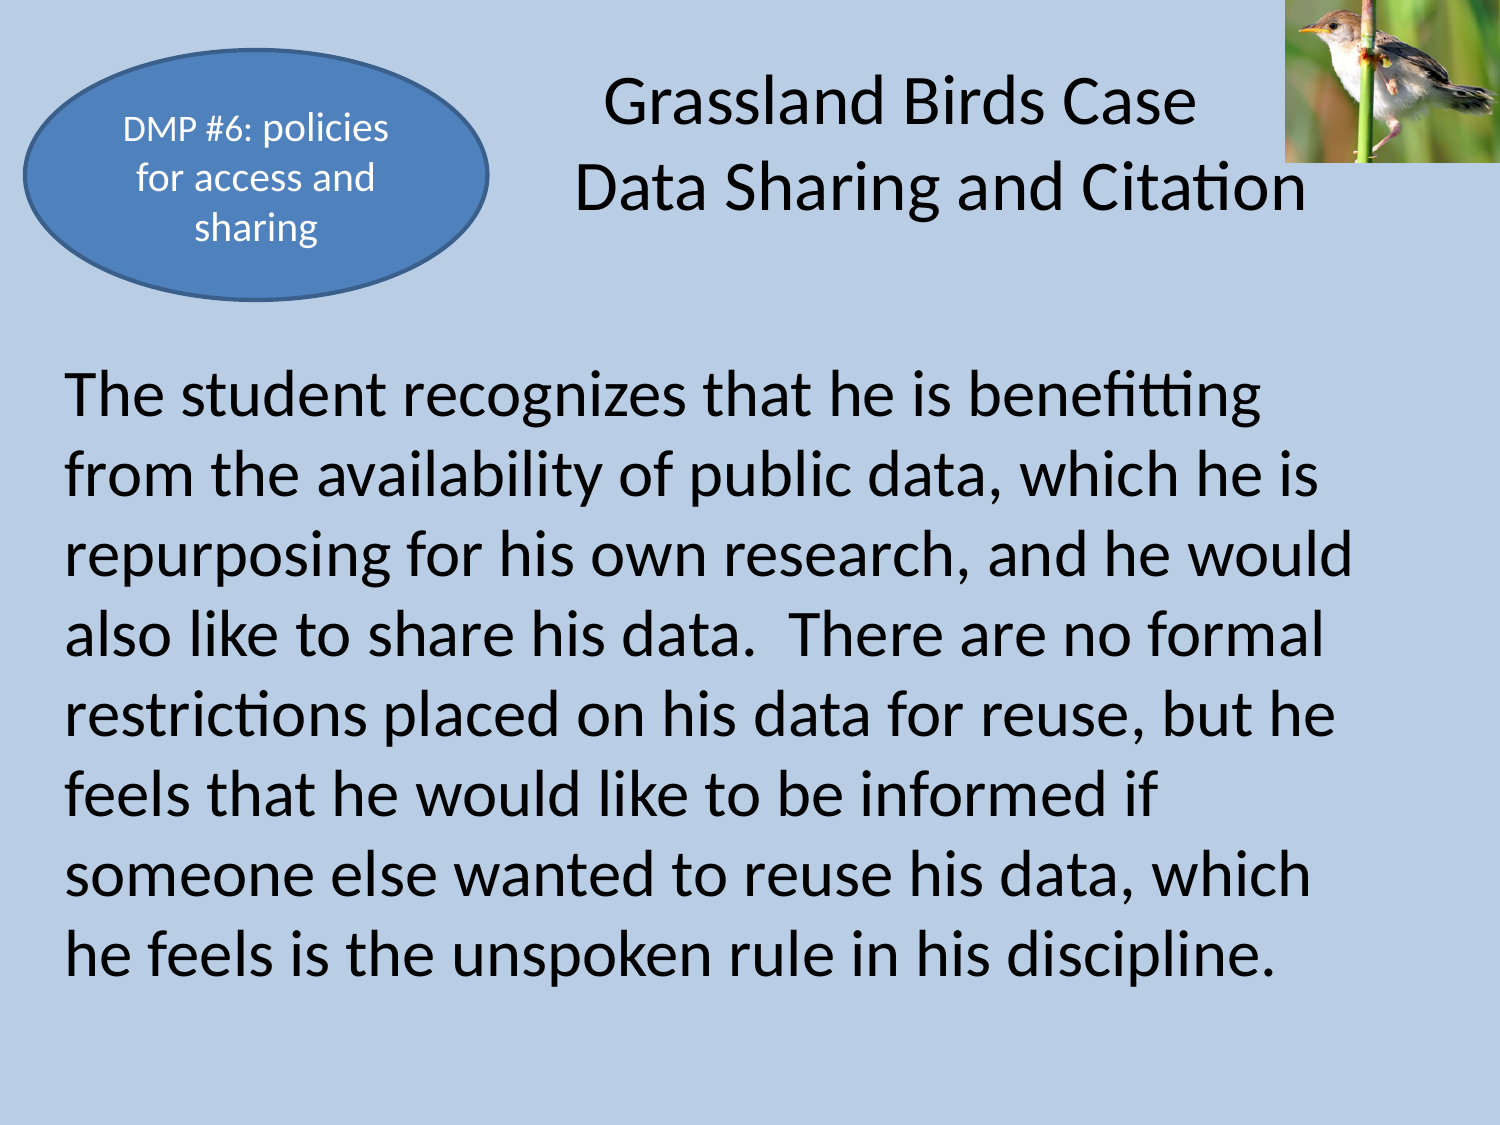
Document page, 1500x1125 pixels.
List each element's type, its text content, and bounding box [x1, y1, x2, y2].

title Grassland Birds Case Data Sharing and Citation [137, 45, 1425, 233]
text_box DMP #6: policies for access and sharing [22, 47, 490, 303]
text_box The student recognizes that he is benefitting from the availability of public data, which he is repurposing for his own research, and he would also like to share his data. There are no formal restrictions placed on his data for reuse, but he feels that he would like to be informed if someone else wanted to reuse his data, which he feels is the unspoken rule in his discipline. [50, 262, 1375, 997]
picture [1285, 0, 1500, 163]
